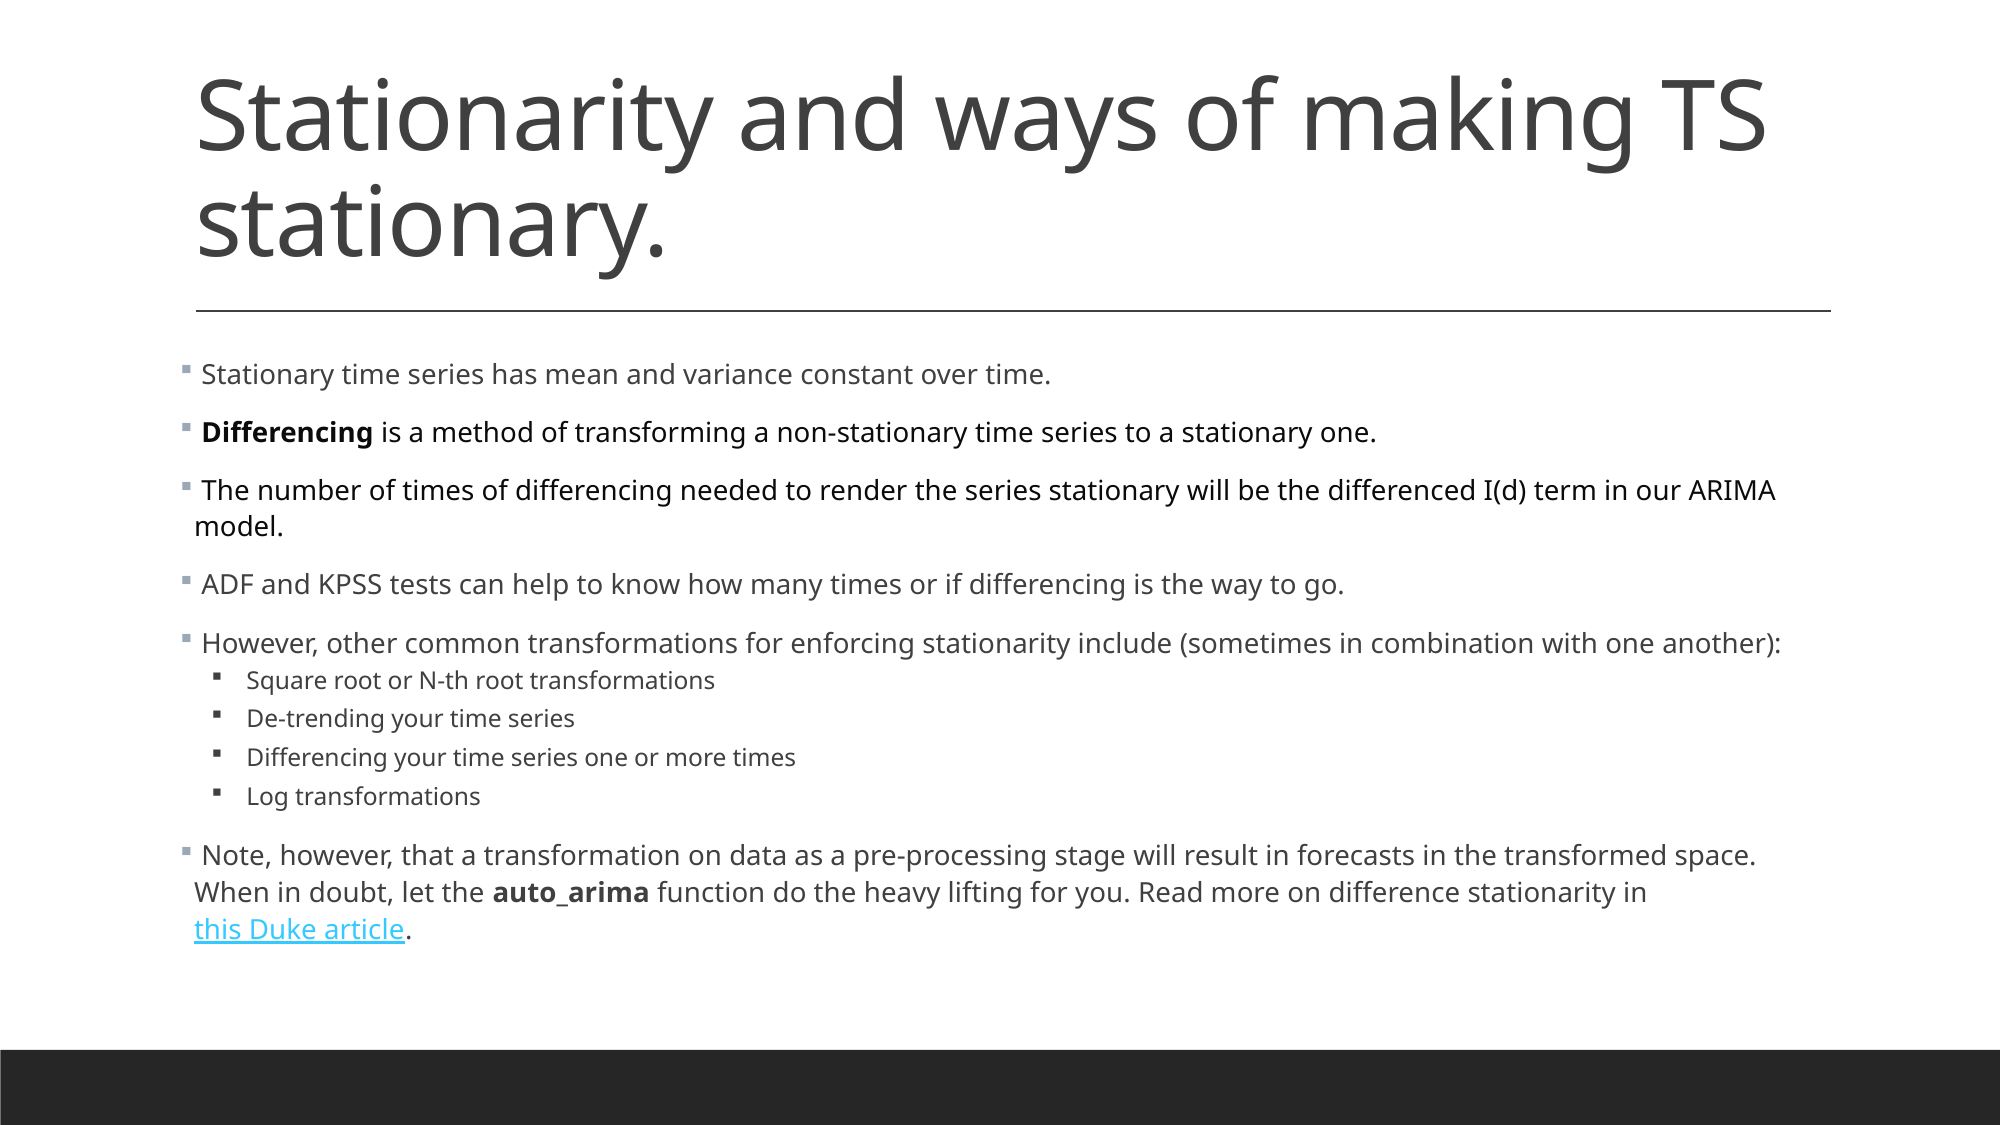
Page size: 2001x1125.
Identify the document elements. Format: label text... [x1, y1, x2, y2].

title Stationarity and ways of making TS stationary. [180, 47, 1830, 285]
list Stationary time series has mean and variance constant over time. Differencing is a method of transforming a non-stationary time series to a stationary one. The number of times of differencing needed to render the series stationary will be the differenced I(d) term in our ARIMA model. ADF and KPSS tests can help to know how many times or if differencing is the way to go. However, other common transformations for enforcing stationarity include (sometimes in combination with one another): Square root or N-th root transformations De-trending your time series Differencing your time series one or more times Log transformations Note, however, that a transformation on data as a pre-processing stage will result in forecasts in the transformed space. When in doubt, let the auto_arima function do the heavy lifting for you. Read more on difference stationarity in this Duke article. [180, 345, 1830, 963]
